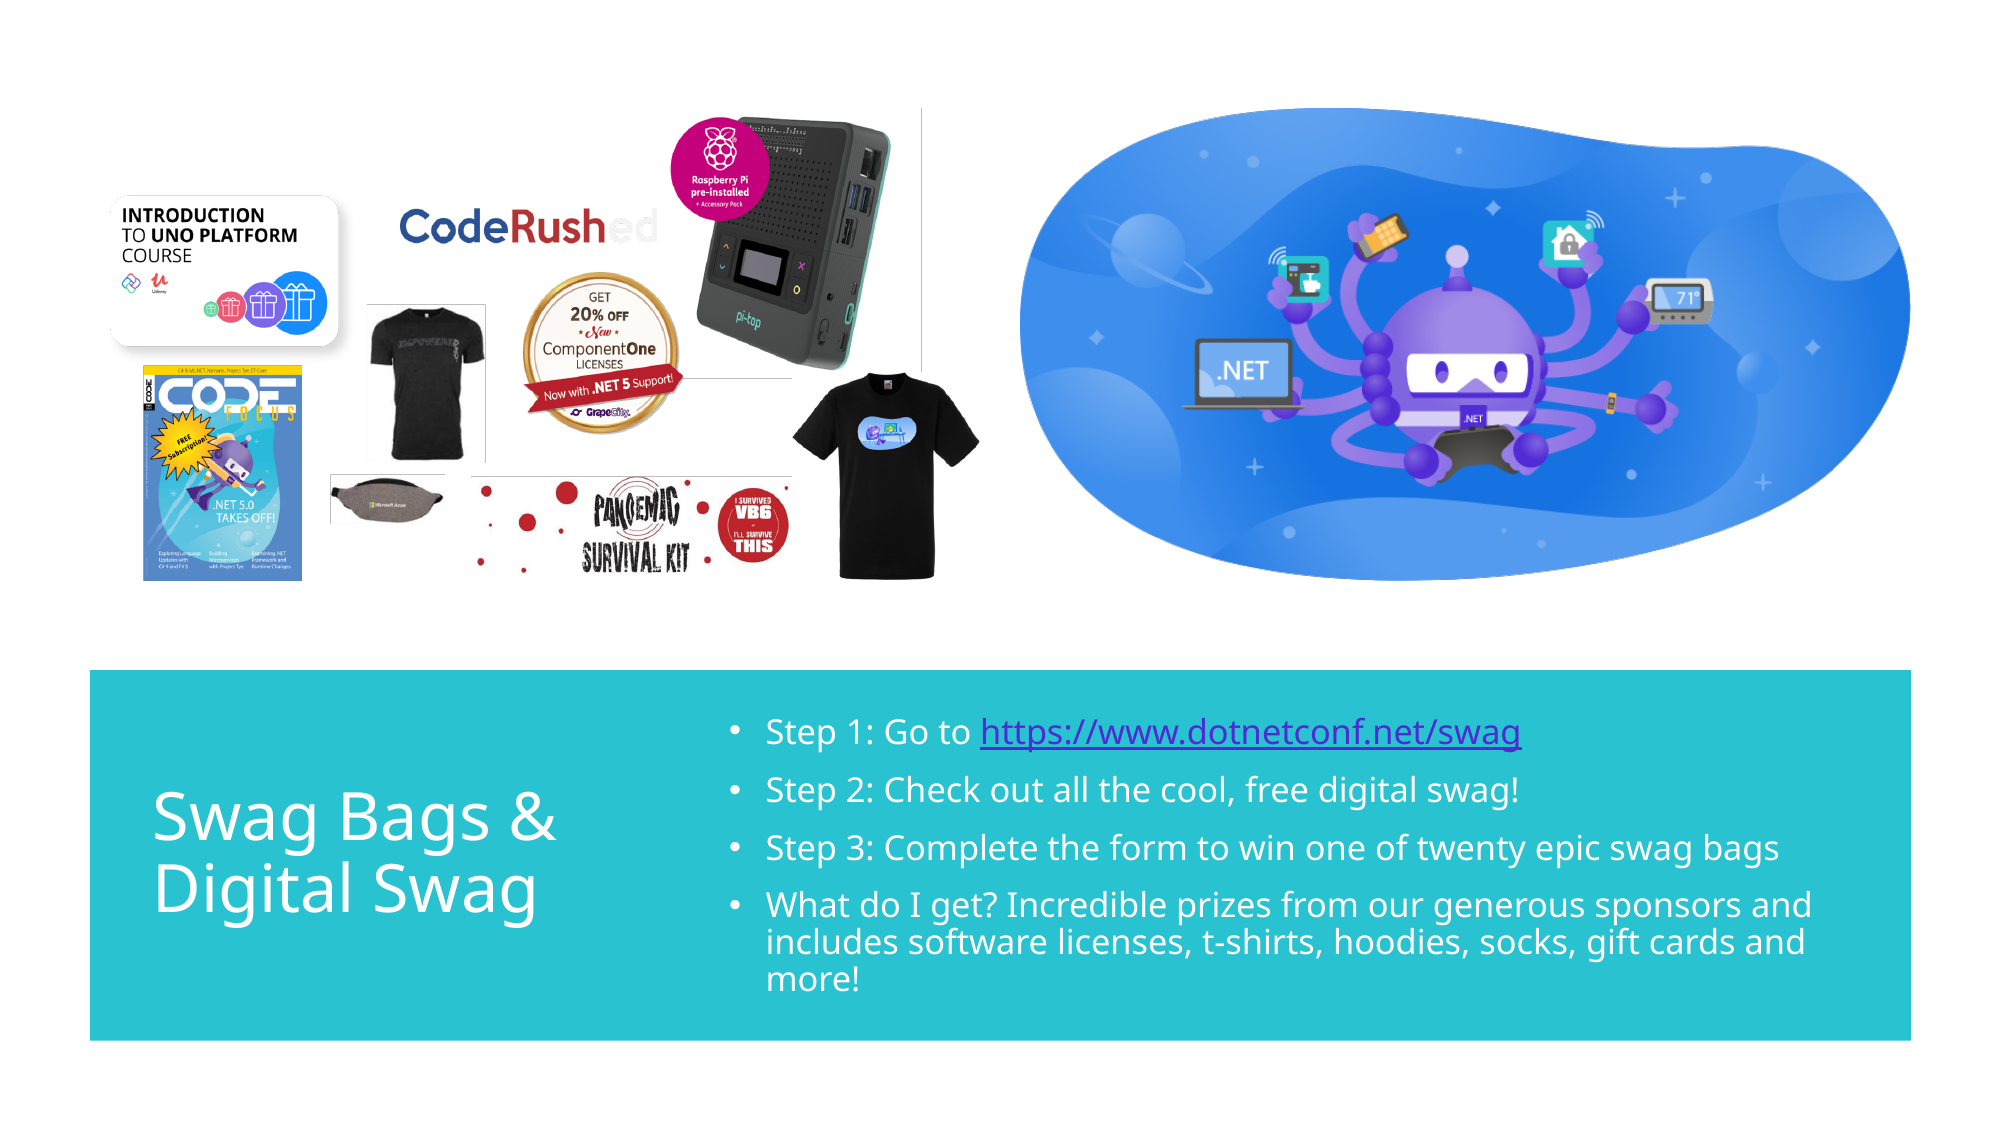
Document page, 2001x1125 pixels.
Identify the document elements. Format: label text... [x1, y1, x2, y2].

text_box [89, 669, 1912, 1042]
title Swag Bags & Digital Swag [137, 700, 714, 1010]
list Step 1: Go to https://www.dotnetconf.net/swag Step 2: Check out all the cool, free digital swag! Step 3: Complete the form to win one of twenty epic swag bags What do I get? Incredible prizes from our generous sponsors and includes software licenses, t-shirts, hoodies, socks, gift cards and more! [714, 700, 1834, 1010]
picture [1020, 108, 1911, 581]
picture [88, 108, 980, 581]
